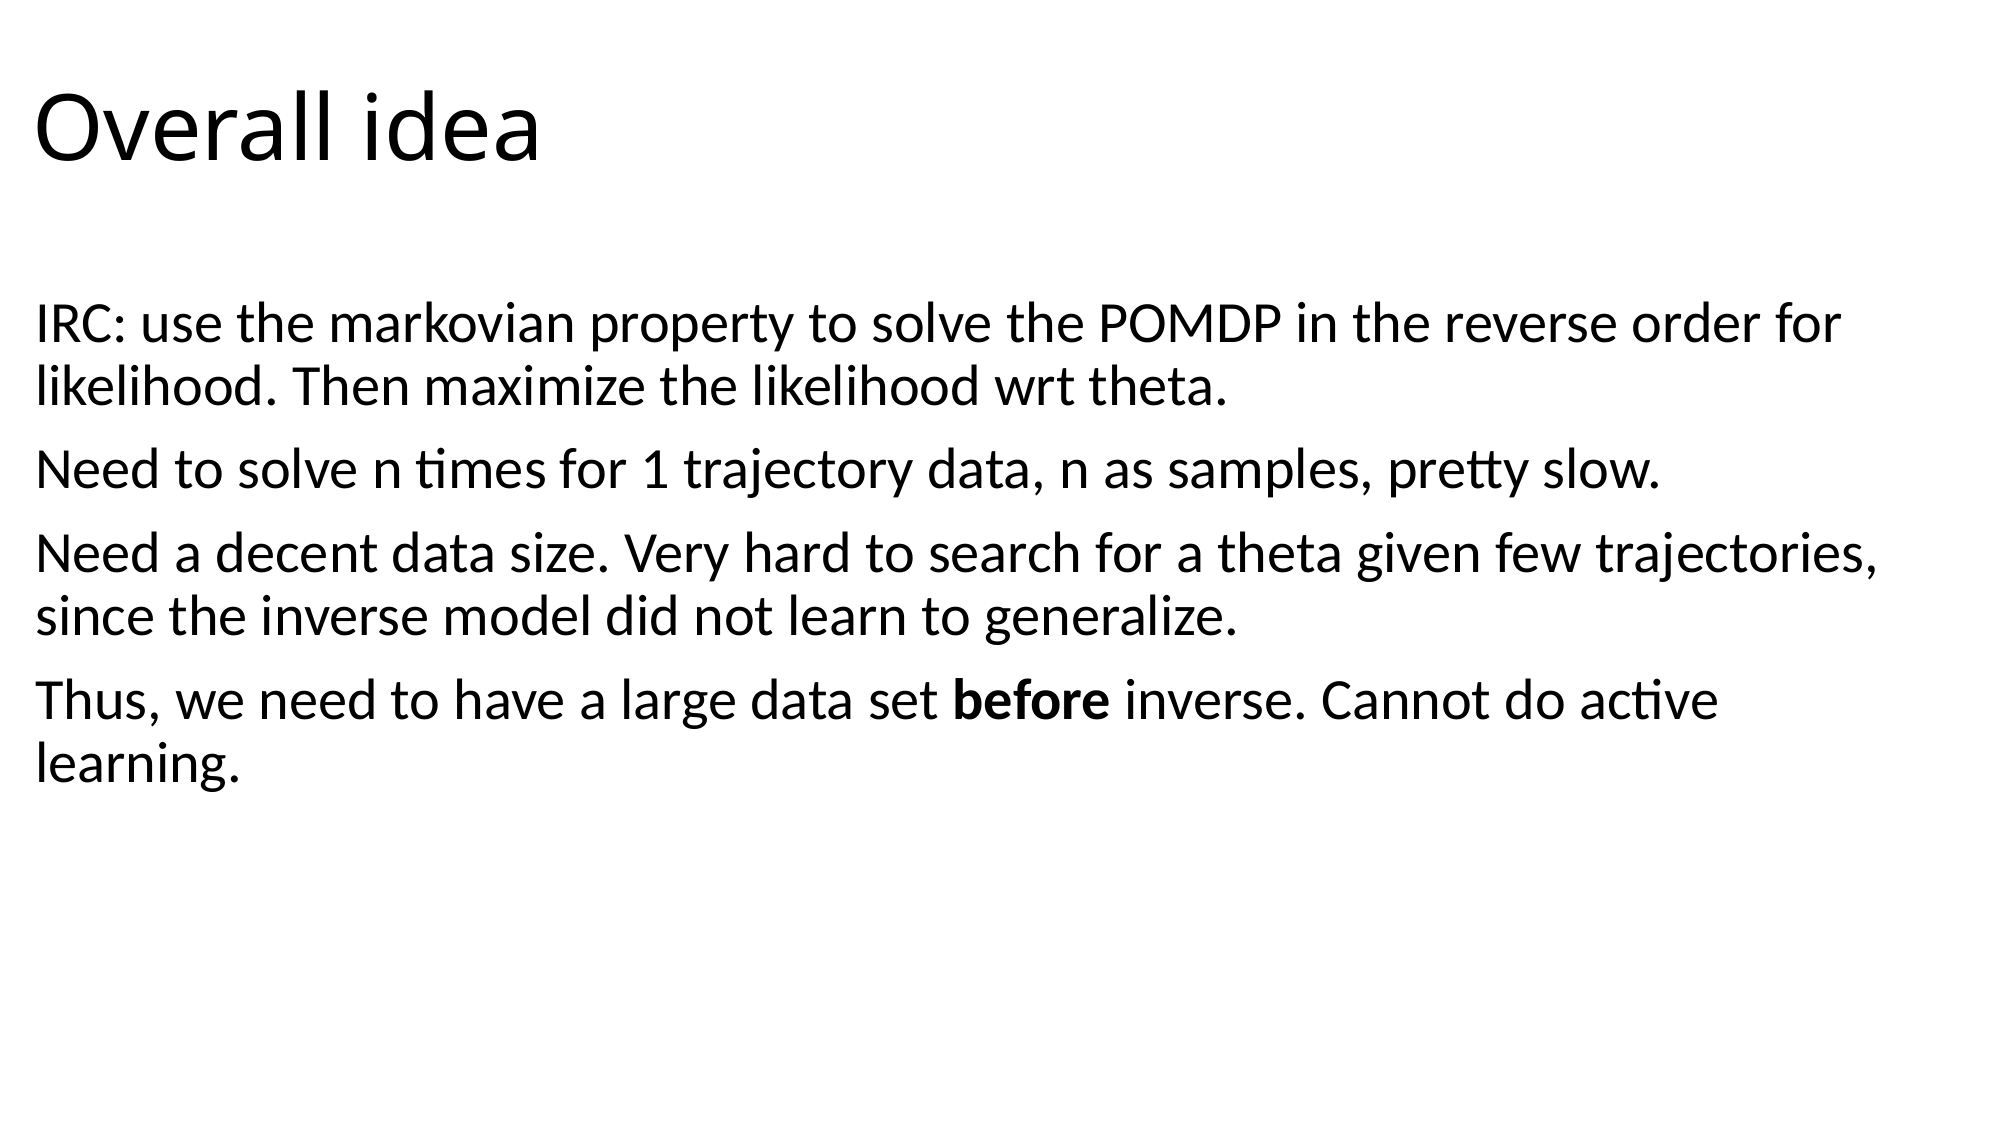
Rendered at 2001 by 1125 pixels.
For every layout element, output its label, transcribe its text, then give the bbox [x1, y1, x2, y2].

list IRC: use the markovian property to solve the POMDP in the reverse order for likelihood. Then maximize the likelihood wrt theta. Need to solve n times for 1 trajectory data, n as samples, pretty slow. Need a decent data size. Very hard to search for a theta given few trajectories, since the inverse model did not learn to generalize. Thus, we need to have a large data set before inverse. Cannot do active learning. [20, 284, 1927, 999]
title Overall idea [17, 22, 1742, 240]
